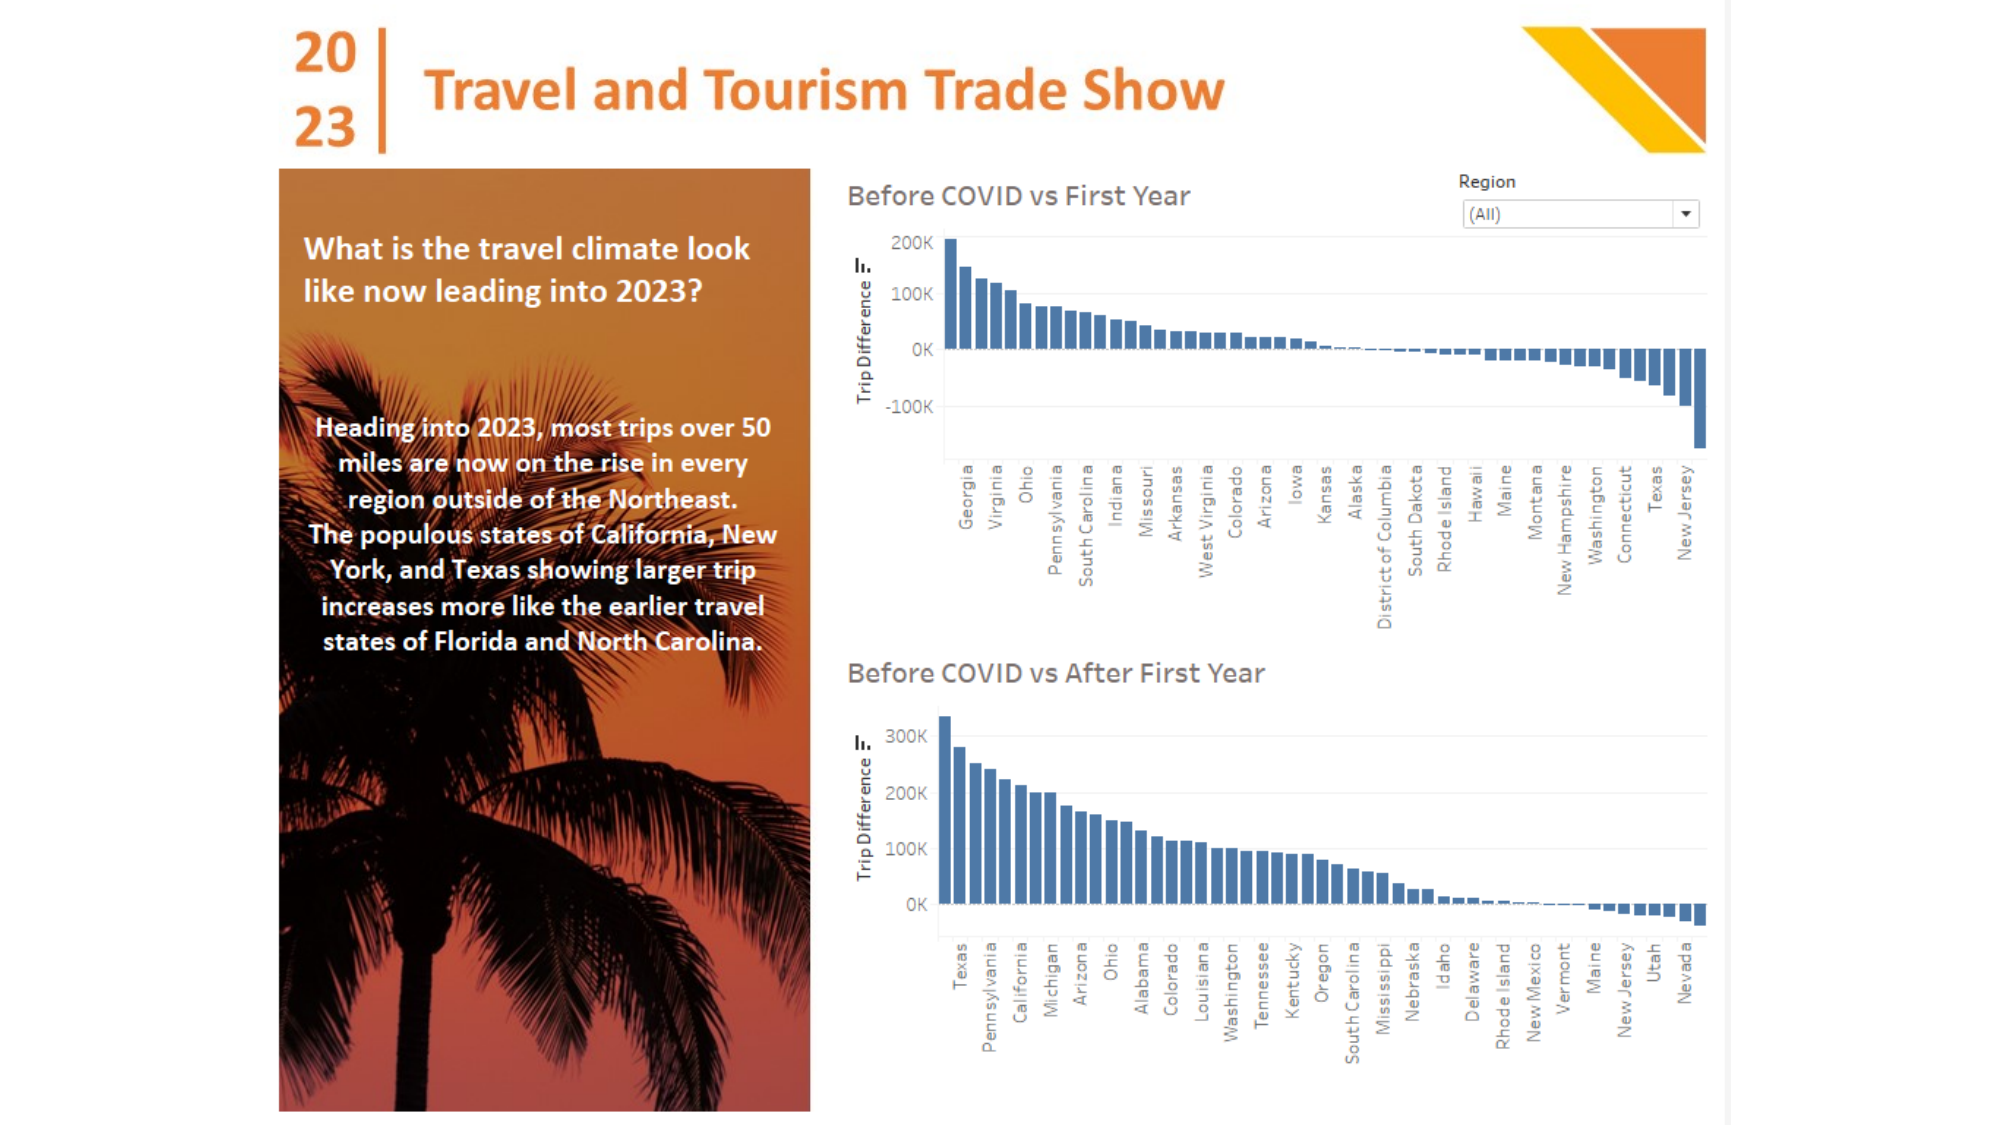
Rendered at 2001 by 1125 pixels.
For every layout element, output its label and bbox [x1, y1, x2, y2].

picture [269, 0, 1731, 1125]
